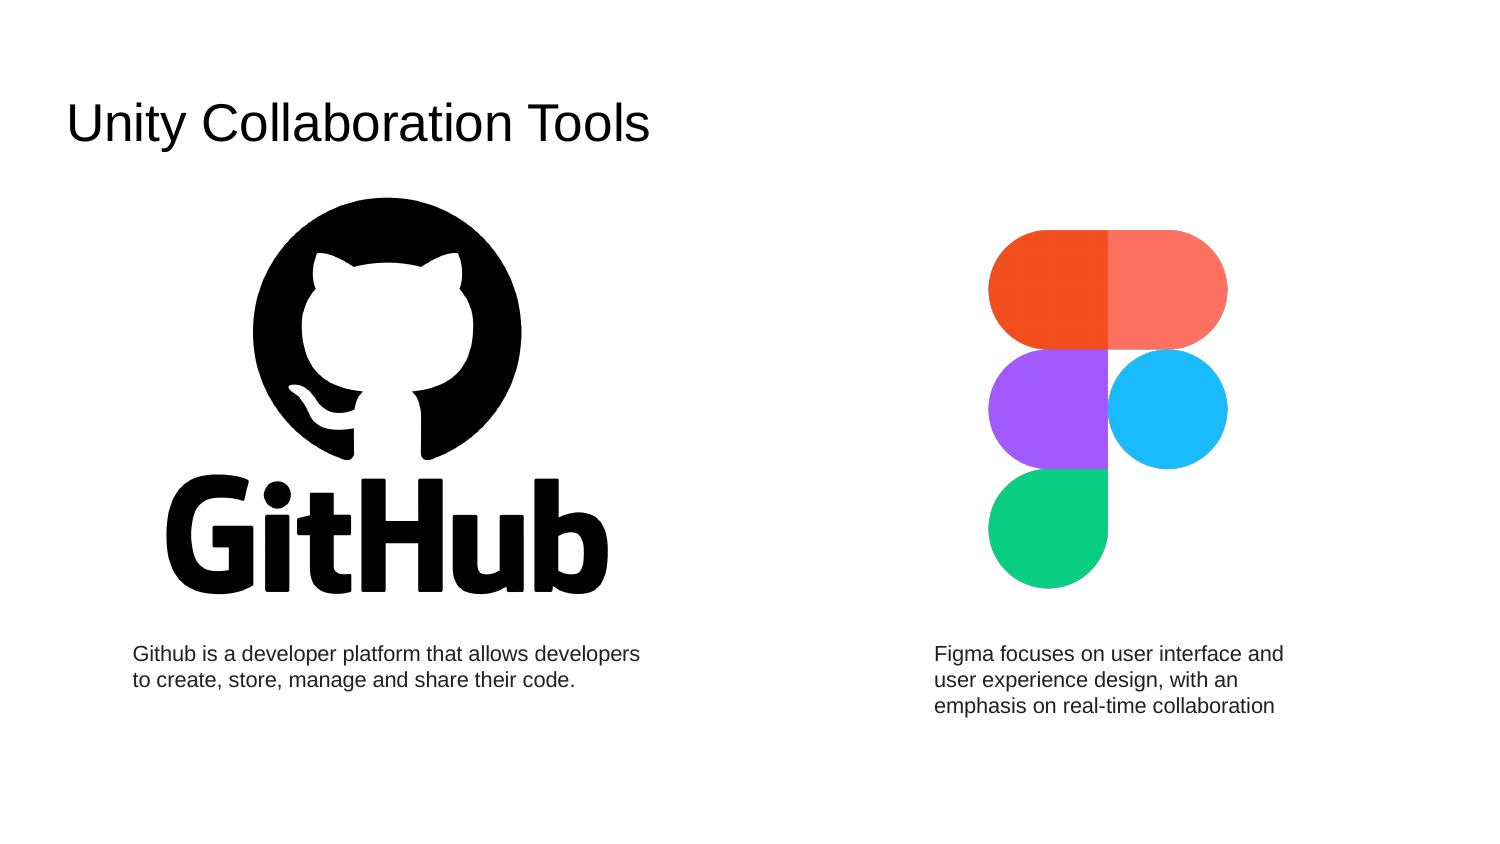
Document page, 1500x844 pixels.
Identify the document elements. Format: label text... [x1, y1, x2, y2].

text_box Github is a developer platform that allows developers to create, store, manage and share their code. [117, 624, 658, 677]
picture [878, 179, 1338, 639]
picture [24, 191, 751, 600]
title Unity Collaboration Tools [51, 72, 1449, 167]
text_box Figma focuses on user interface and user experience design, with an emphasis on real-time collaboration [919, 646, 1338, 686]
